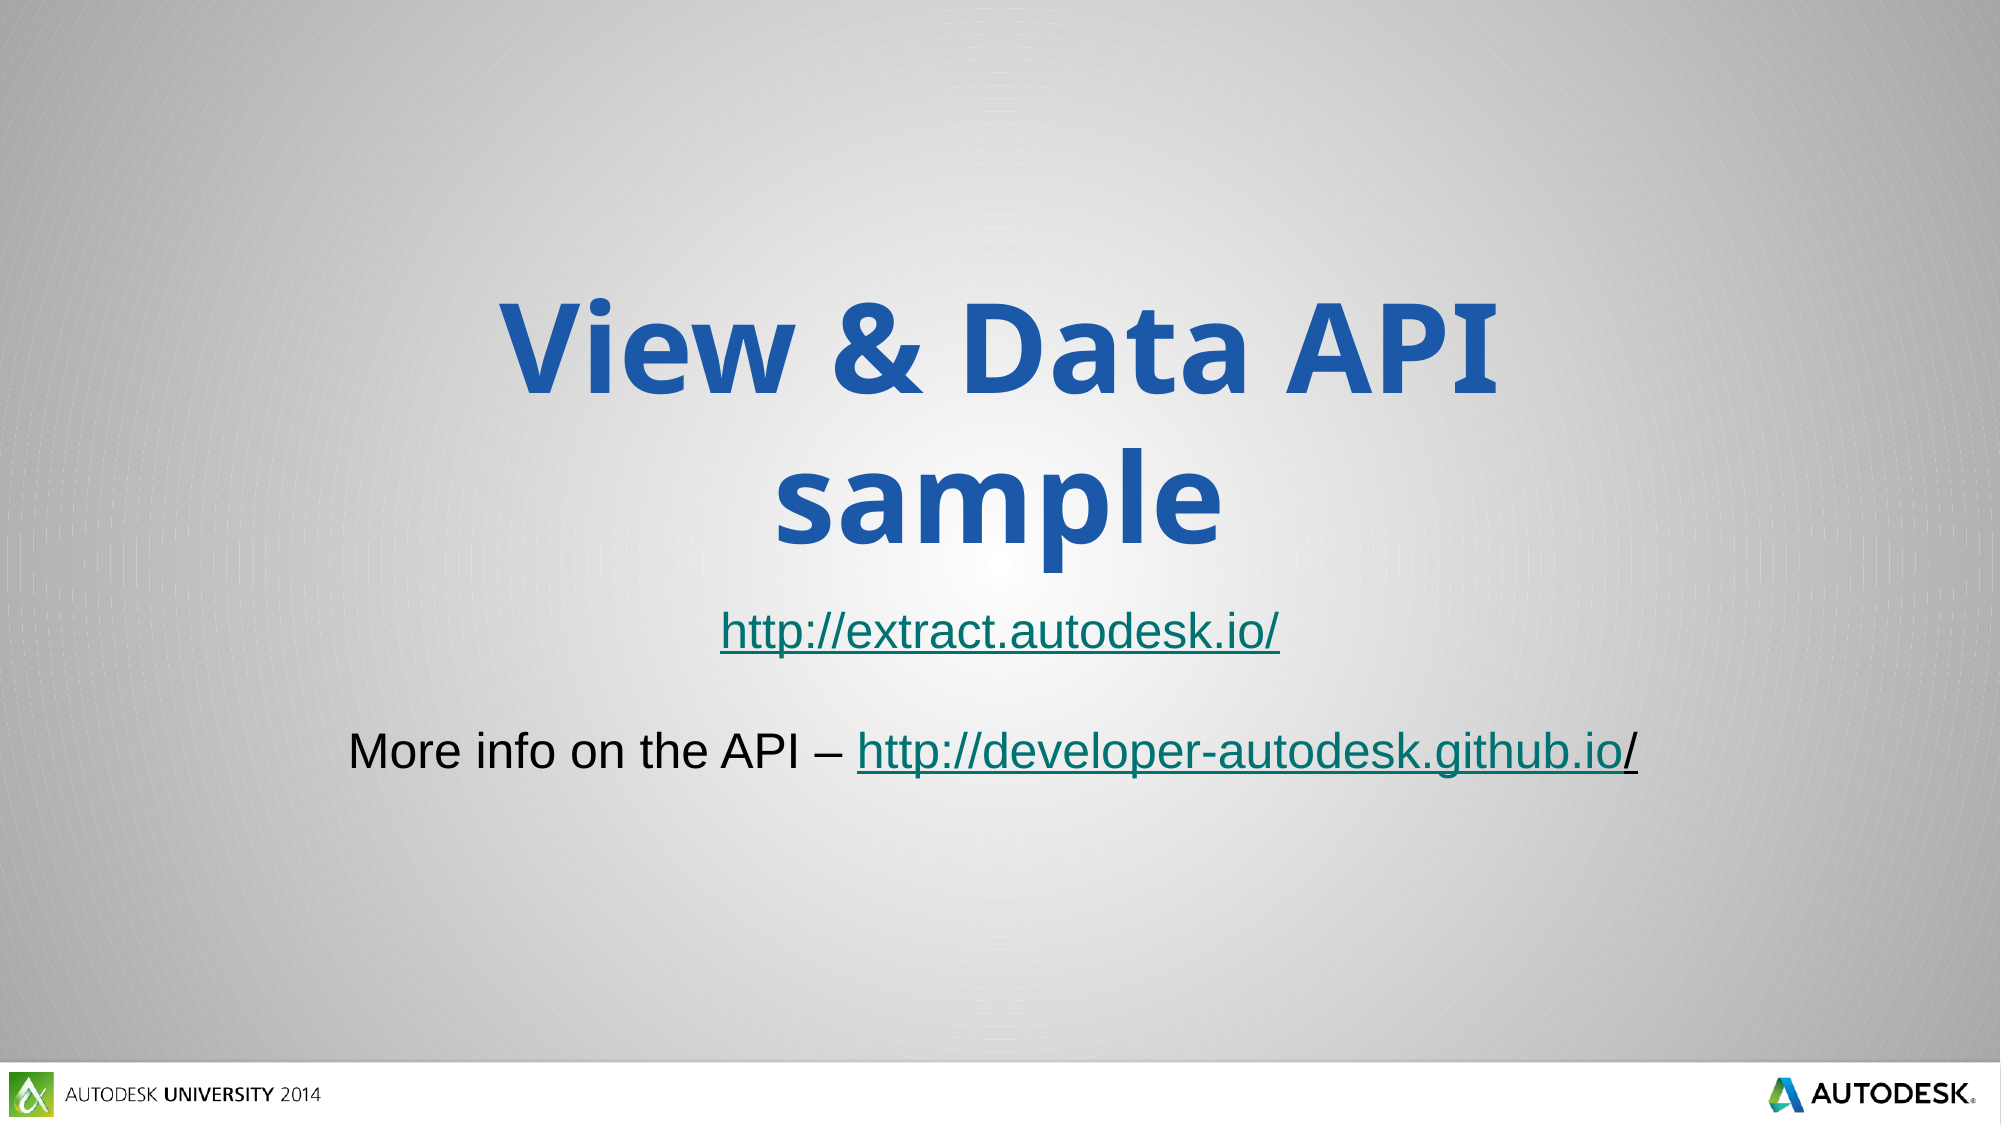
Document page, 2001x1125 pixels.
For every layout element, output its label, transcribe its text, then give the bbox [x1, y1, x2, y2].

subtitle http://extract.autodesk.io/ More info on the API – http://developer-autodesk.github.io/ [249, 590, 1750, 863]
picture [1767, 1076, 1976, 1113]
title View & Data API sample [249, 184, 1750, 576]
picture [9, 1072, 321, 1117]
